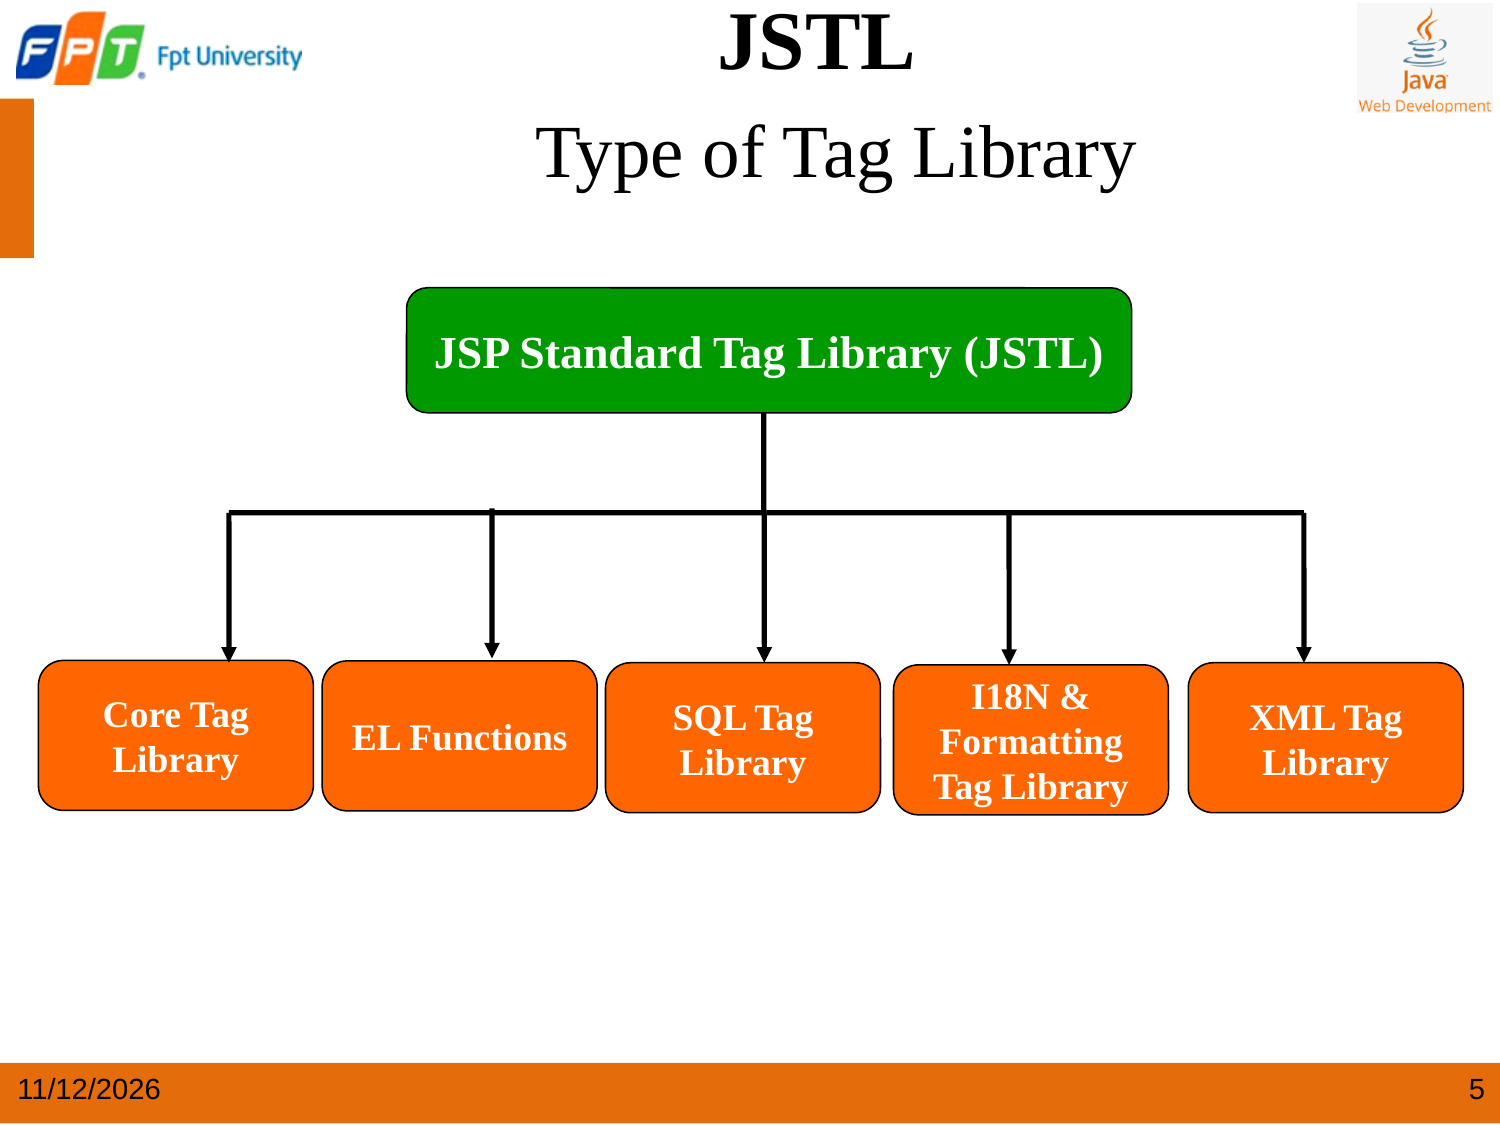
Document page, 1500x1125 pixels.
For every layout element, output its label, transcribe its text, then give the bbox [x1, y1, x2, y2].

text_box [38, 287, 1464, 816]
picture [16, 11, 150, 85]
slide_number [2, 1063, 231, 1123]
title JSTL Type of Tag Library [150, 0, 1500, 182]
slide_number 5 [1050, 1063, 1500, 1124]
